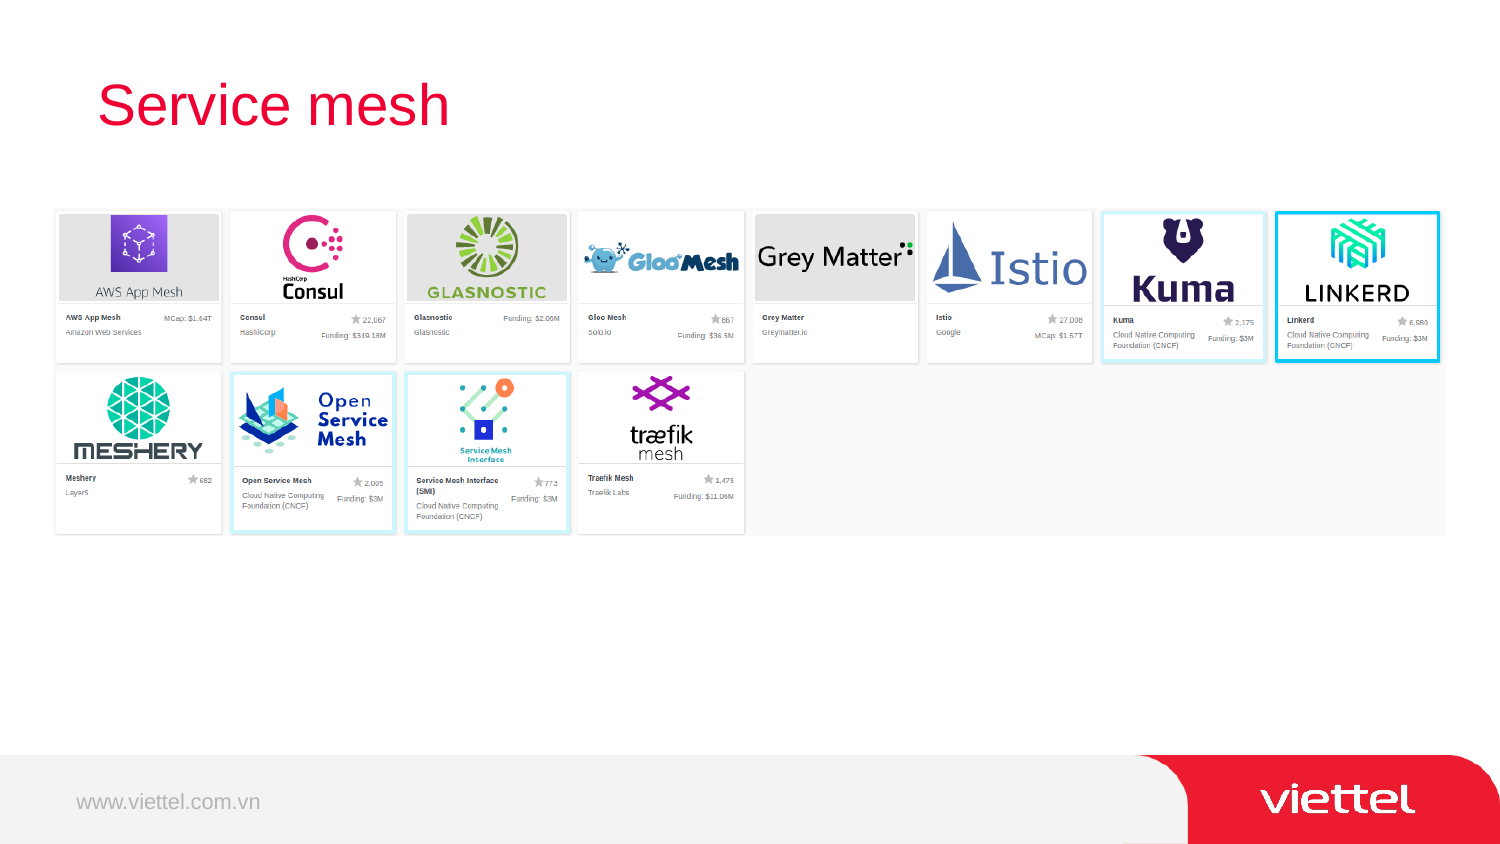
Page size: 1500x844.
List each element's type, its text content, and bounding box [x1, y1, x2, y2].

picture [53, 208, 1447, 536]
text_box Service mesh [82, 59, 1118, 145]
picture [0, 754, 1500, 844]
